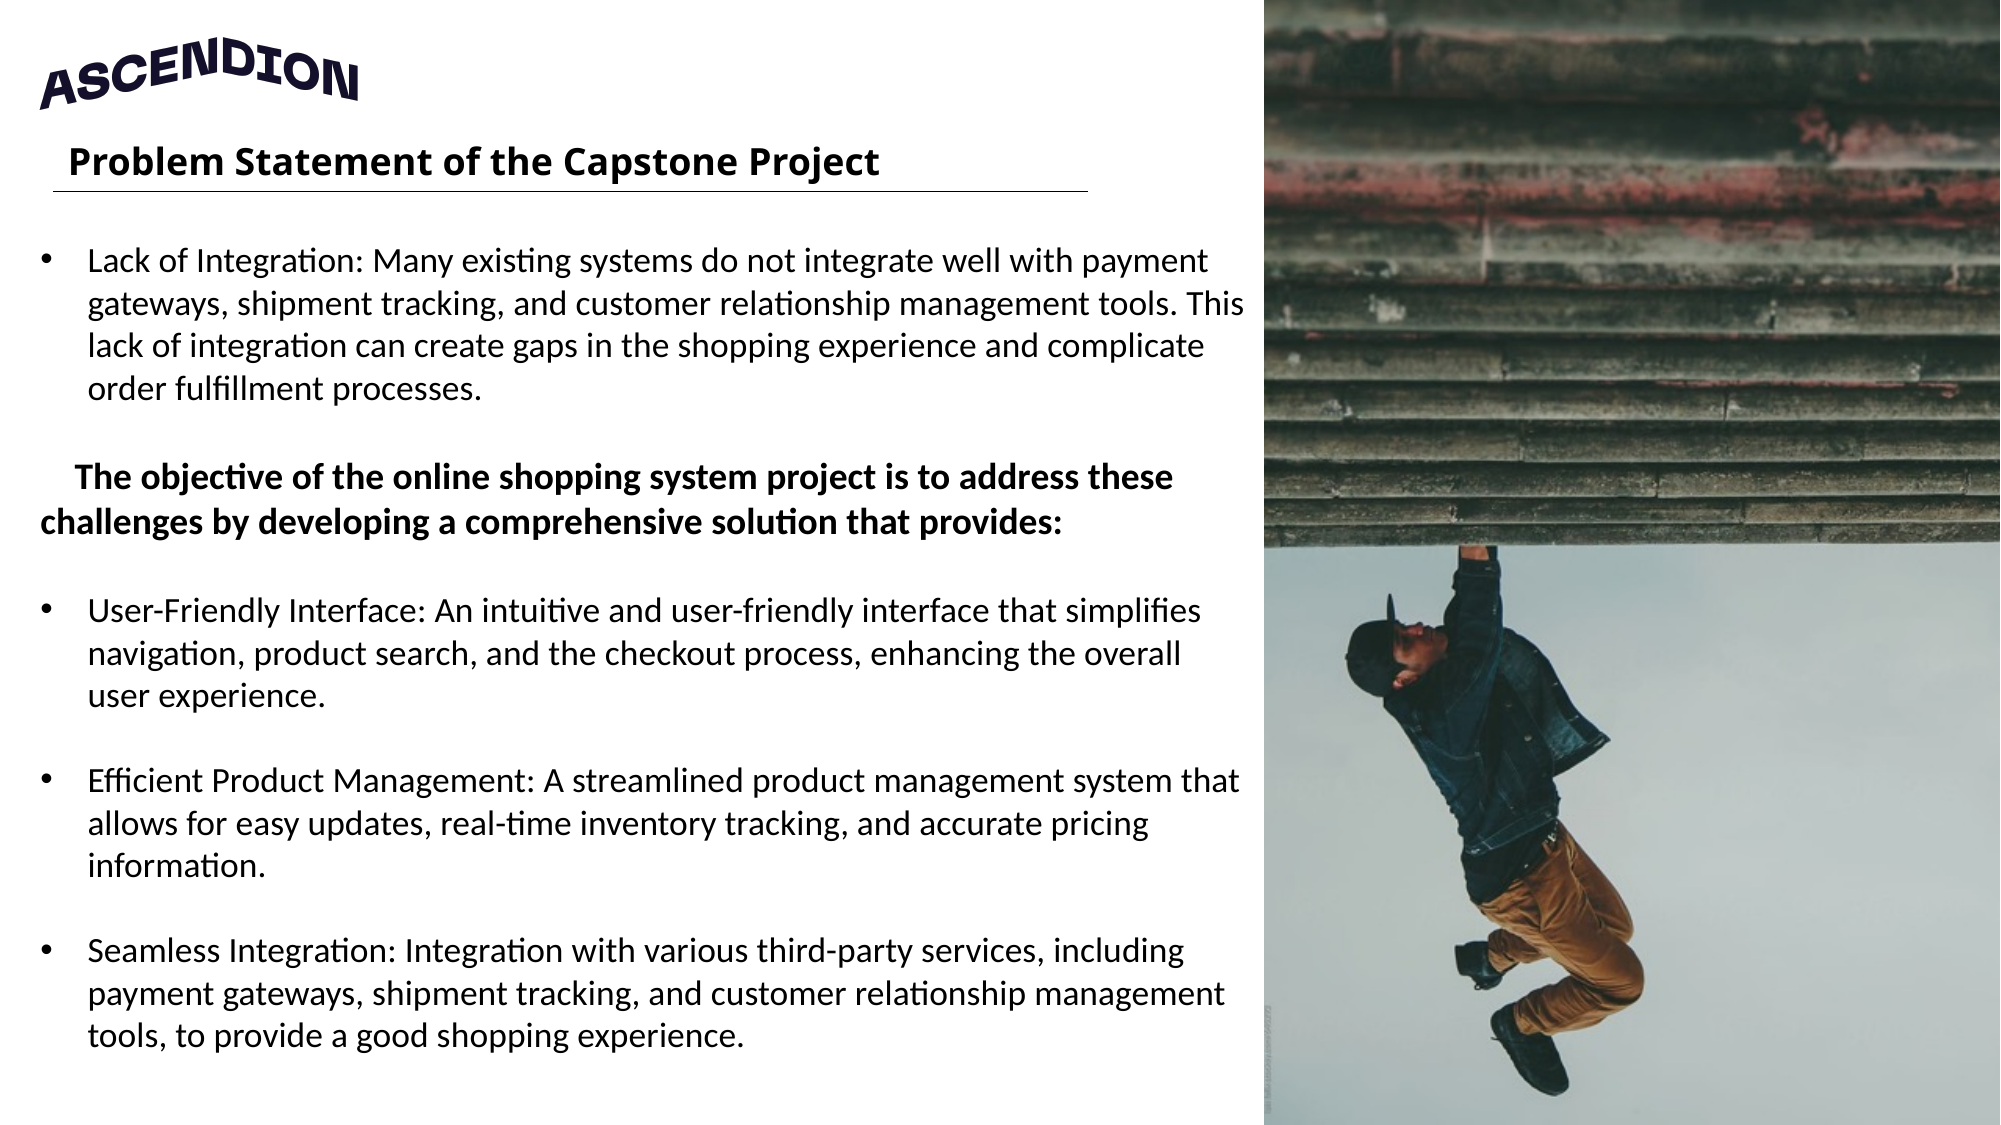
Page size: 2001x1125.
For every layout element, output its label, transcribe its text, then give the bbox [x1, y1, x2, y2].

text_box Problem Statement of the Capstone Project [53, 130, 984, 187]
picture [1263, 0, 2000, 1125]
picture [1, 0, 396, 148]
text_box Lack of Integration: Many existing systems do not integrate well with payment gateways, shipment tracking, and customer relationship management tools. This lack of integration can create gaps in the shopping experience and complicate order fulfillment processes. The objective of the online shopping system project is to address these challenges by developing a comprehensive solution that provides: User-Friendly Interface: An intuitive and user-friendly interface that simplifies navigation, product search, and the checkout process, enhancing the overall user experience. Efficient Product Management: A streamlined product management system that allows for easy updates, real-time inventory tracking, and accurate pricing information. Seamless Integration: Integration with various third-party services, including payment gateways, shipment tracking, and customer relationship management tools, to provide a good shopping experience. [25, 187, 1263, 1108]
